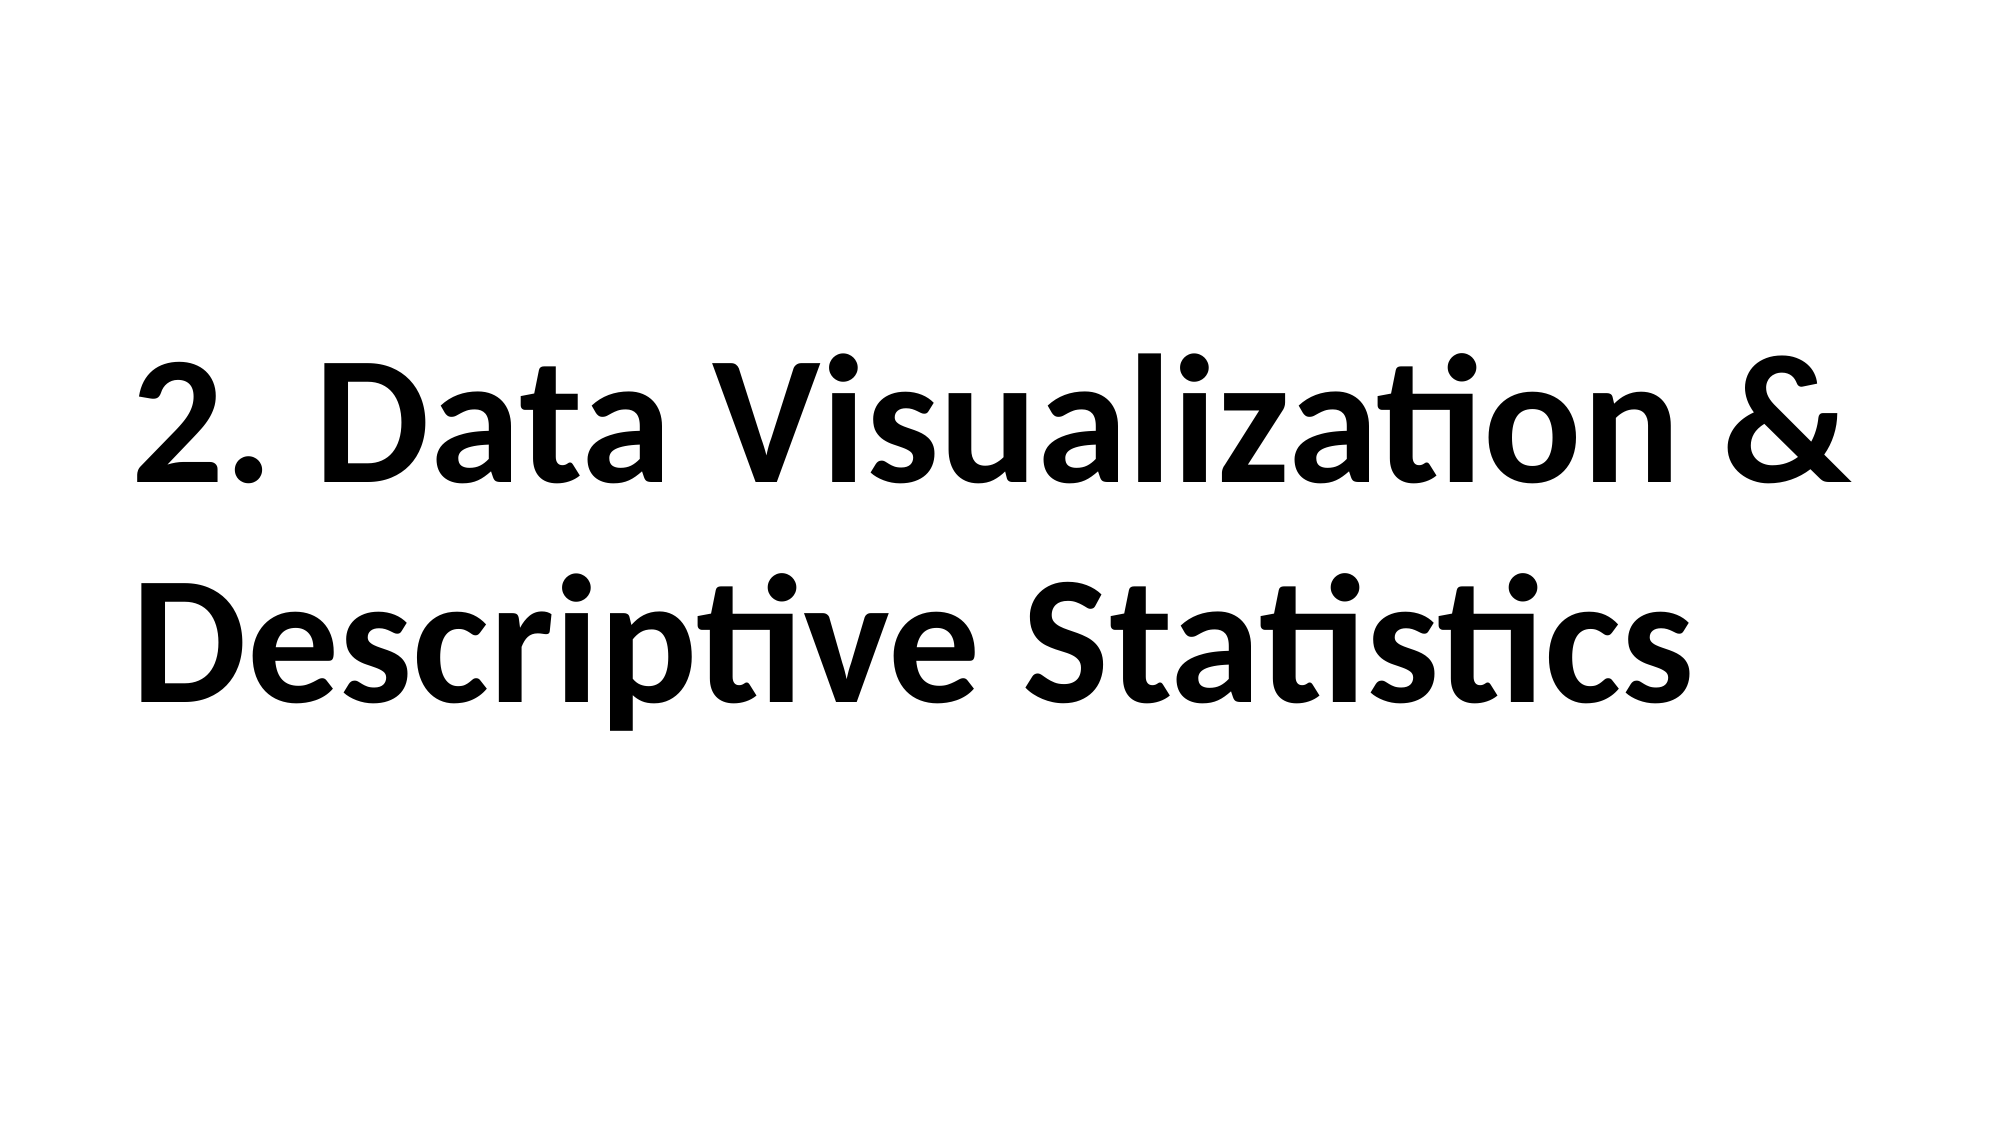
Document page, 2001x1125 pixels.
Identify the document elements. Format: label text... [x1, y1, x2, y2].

text_box 2. Data Visualization & Descriptive Statistics [117, 292, 2000, 747]
